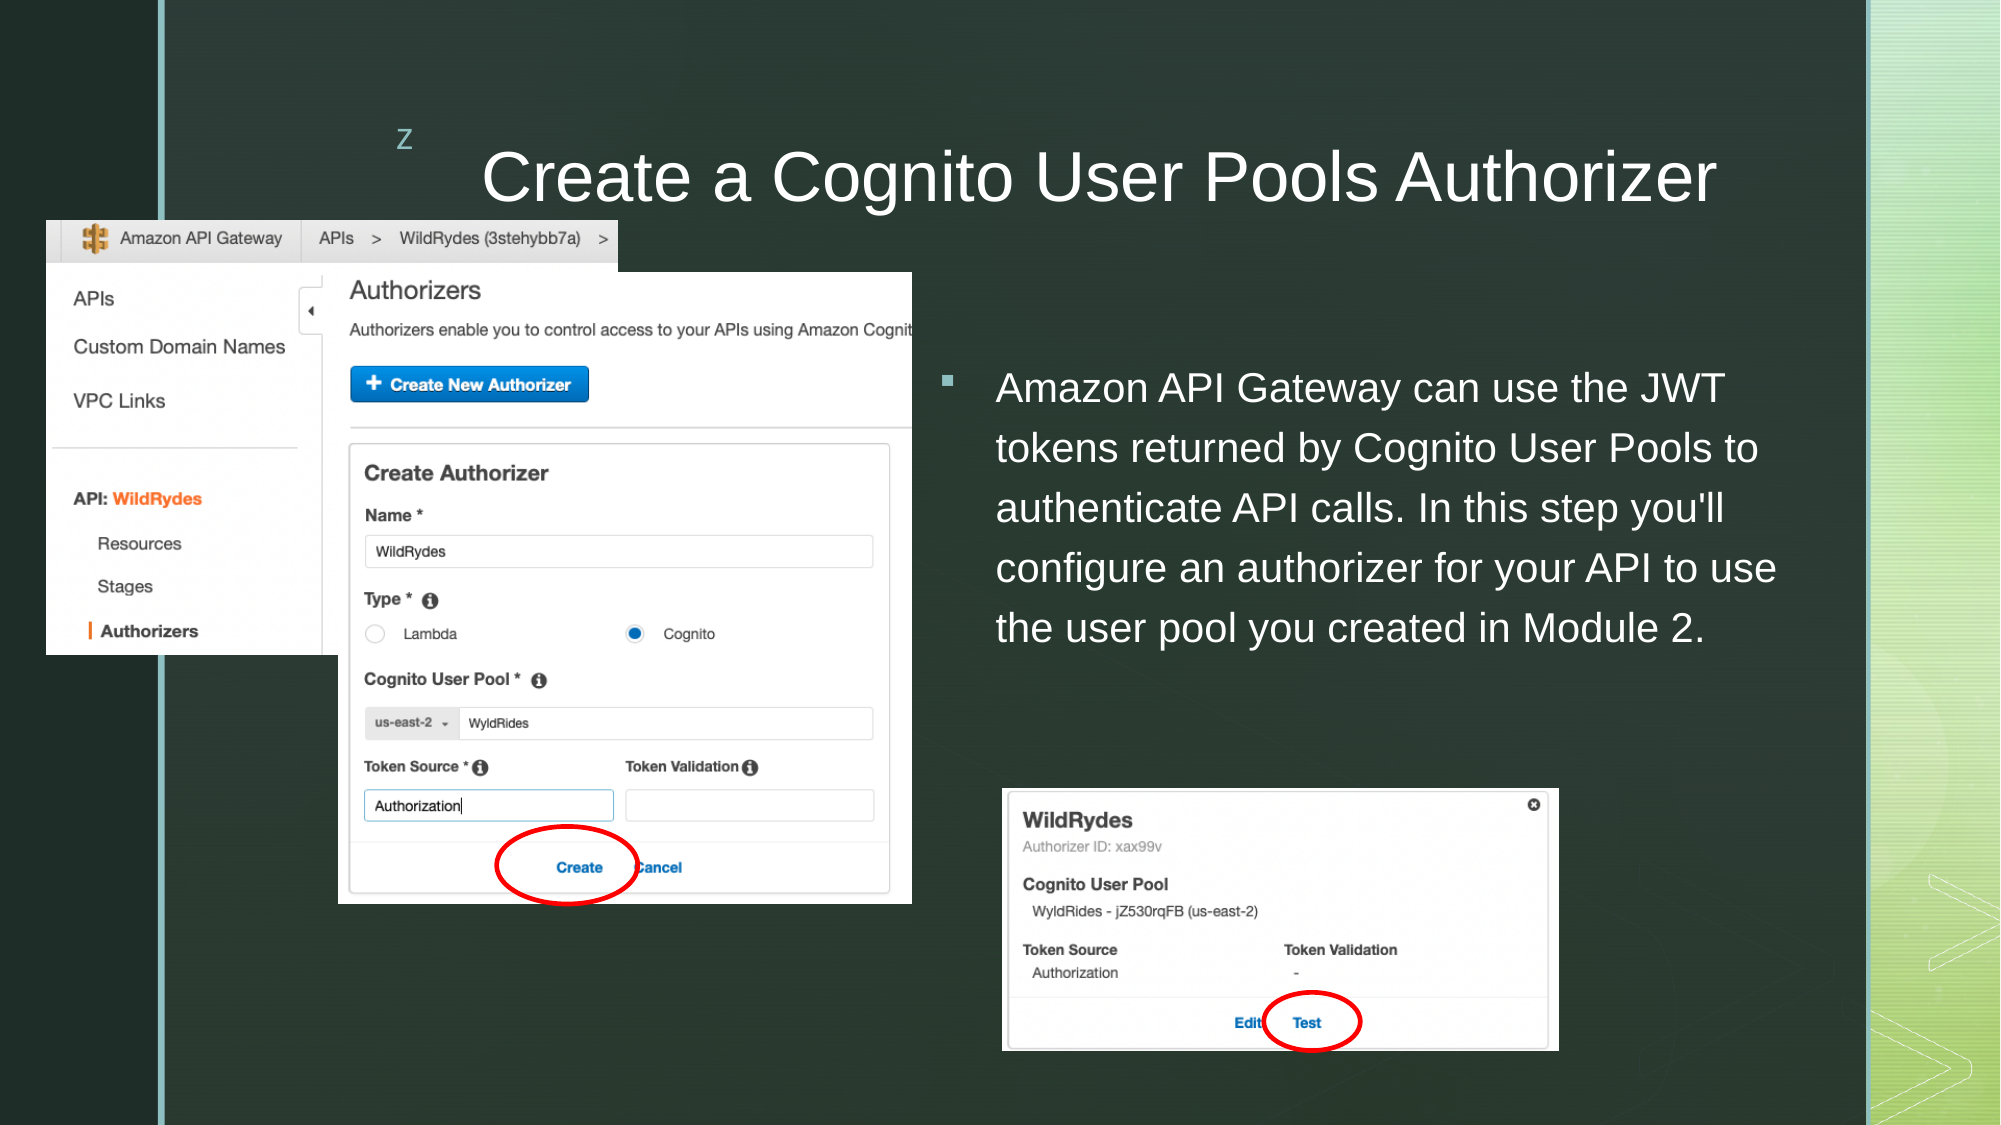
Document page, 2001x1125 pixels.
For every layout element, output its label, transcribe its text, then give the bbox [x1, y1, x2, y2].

picture [1871, 0, 2001, 1125]
title Create a Cognito User Pools Authorizer [428, 132, 1734, 310]
picture [1001, 787, 1559, 1051]
list Amazon API Gateway can use the JWT tokens returned by Cognito User Pools to authenticate API calls. In this step you'll configure an authorizer for your API to use the user pool you created in Module 2. [924, 286, 1845, 766]
picture [46, 220, 912, 905]
